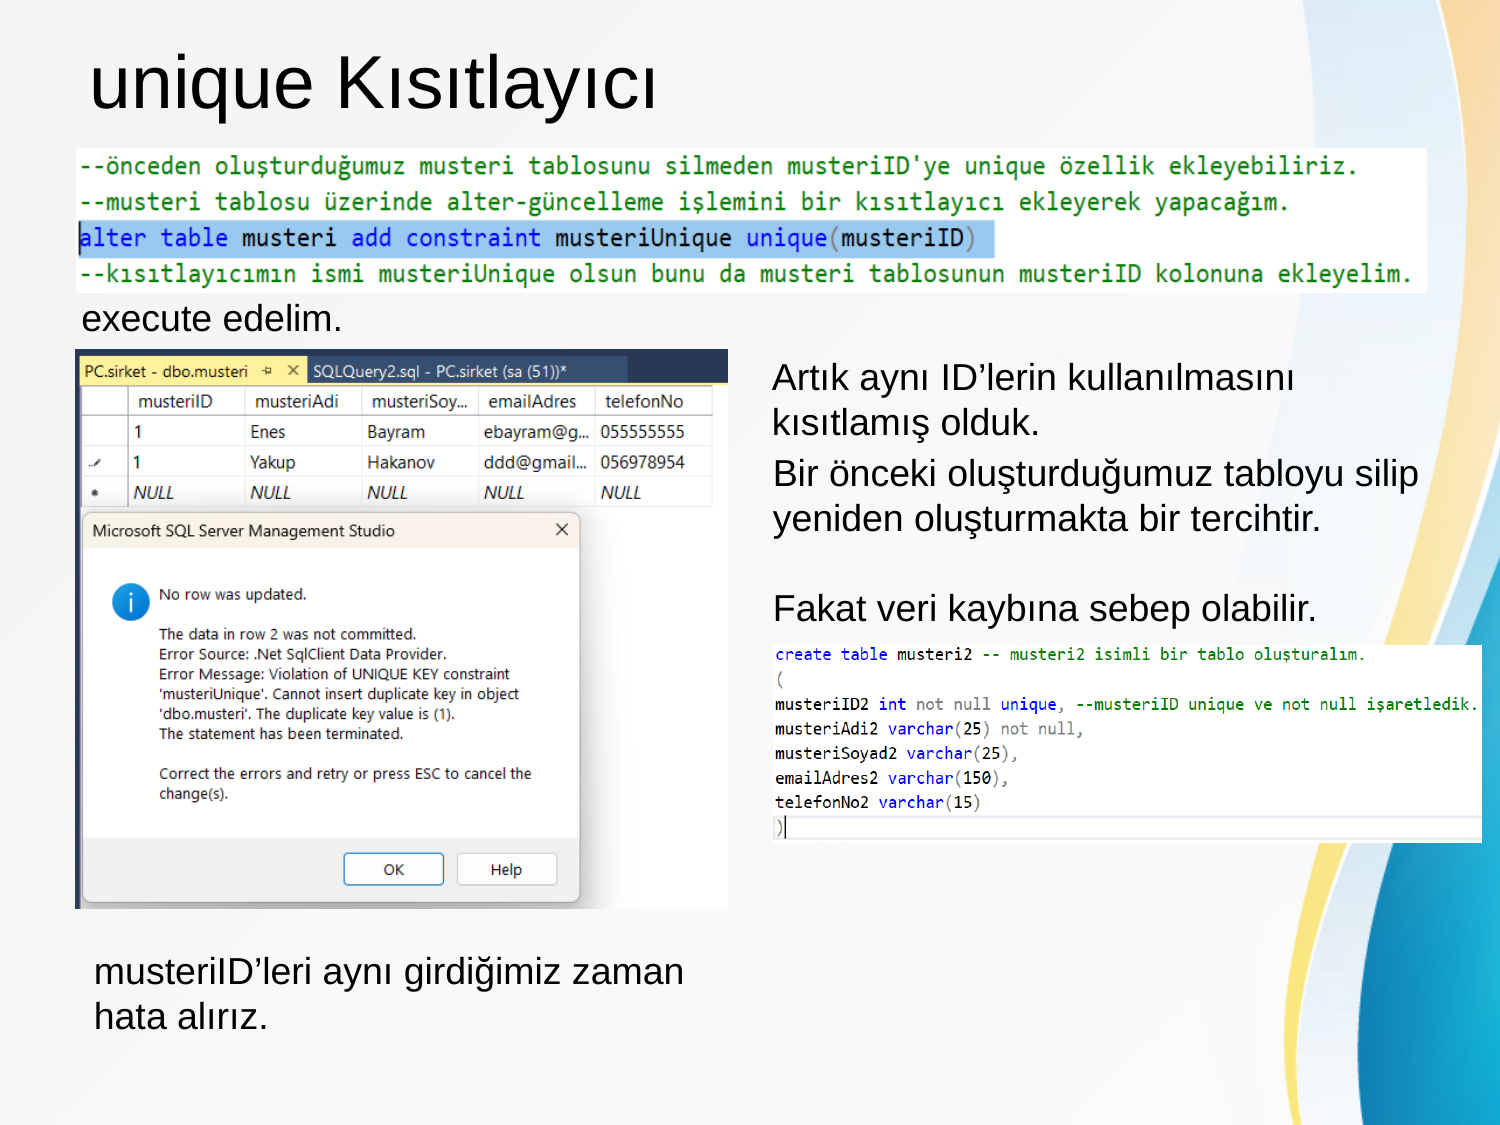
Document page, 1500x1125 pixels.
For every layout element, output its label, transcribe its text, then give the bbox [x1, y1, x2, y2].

text_box musteriID’leri aynı girdiğimiz zaman hata alırız. [79, 940, 700, 1045]
text_box execute edelim. [66, 286, 359, 347]
text_box Artık aynı ID’lerin kullanılmasını kısıtlamış olduk. [757, 345, 1312, 450]
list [76, 148, 1427, 293]
text_box Bir önceki oluşturduğumuz tabloyu silip yeniden oluşturmakta bir tercihtir. Fakat veri kaybına sebep olabilir. [758, 441, 1435, 636]
title unique Kısıtlayıcı [74, 30, 1426, 127]
picture [0, 0, 1500, 1125]
